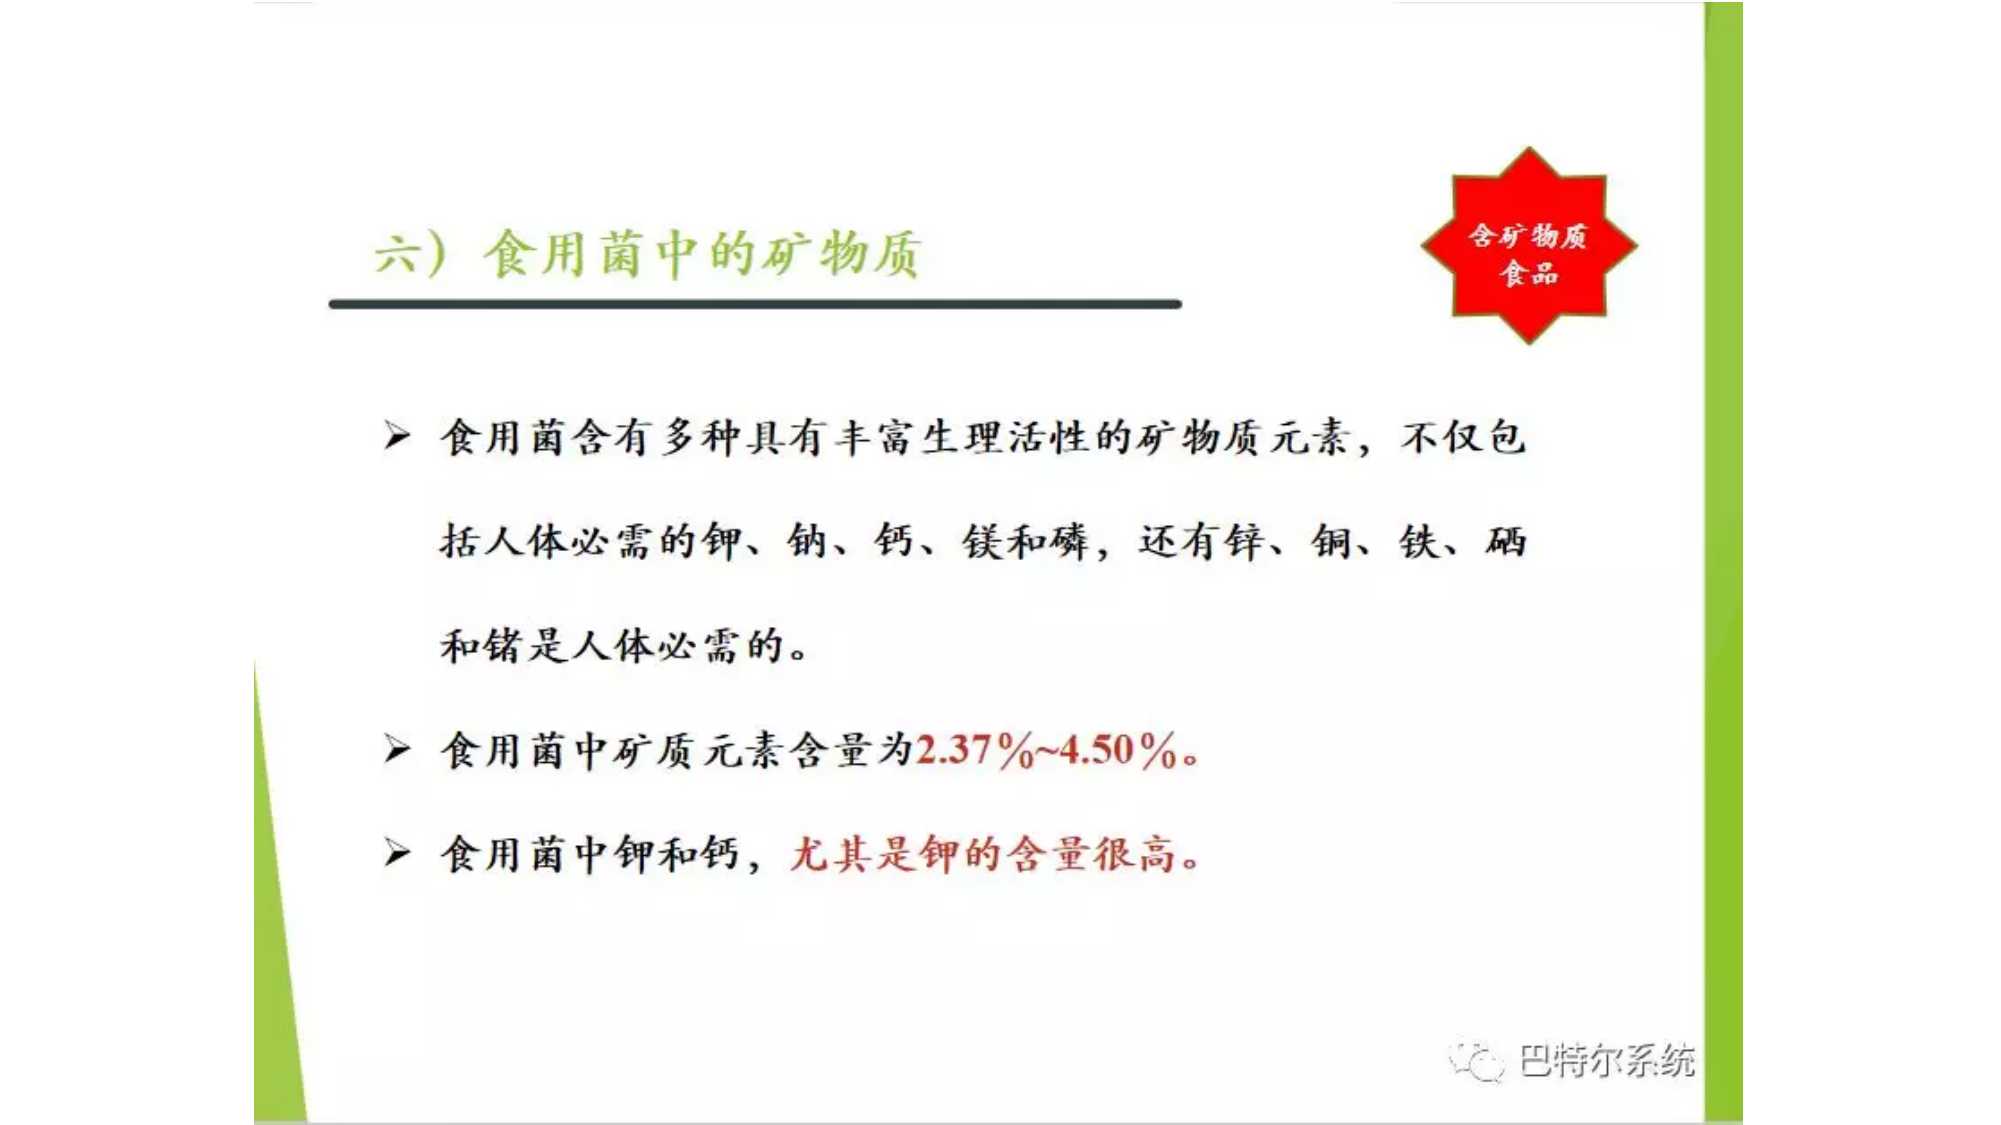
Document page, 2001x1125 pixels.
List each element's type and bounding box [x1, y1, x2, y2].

picture [254, 2, 1743, 1125]
